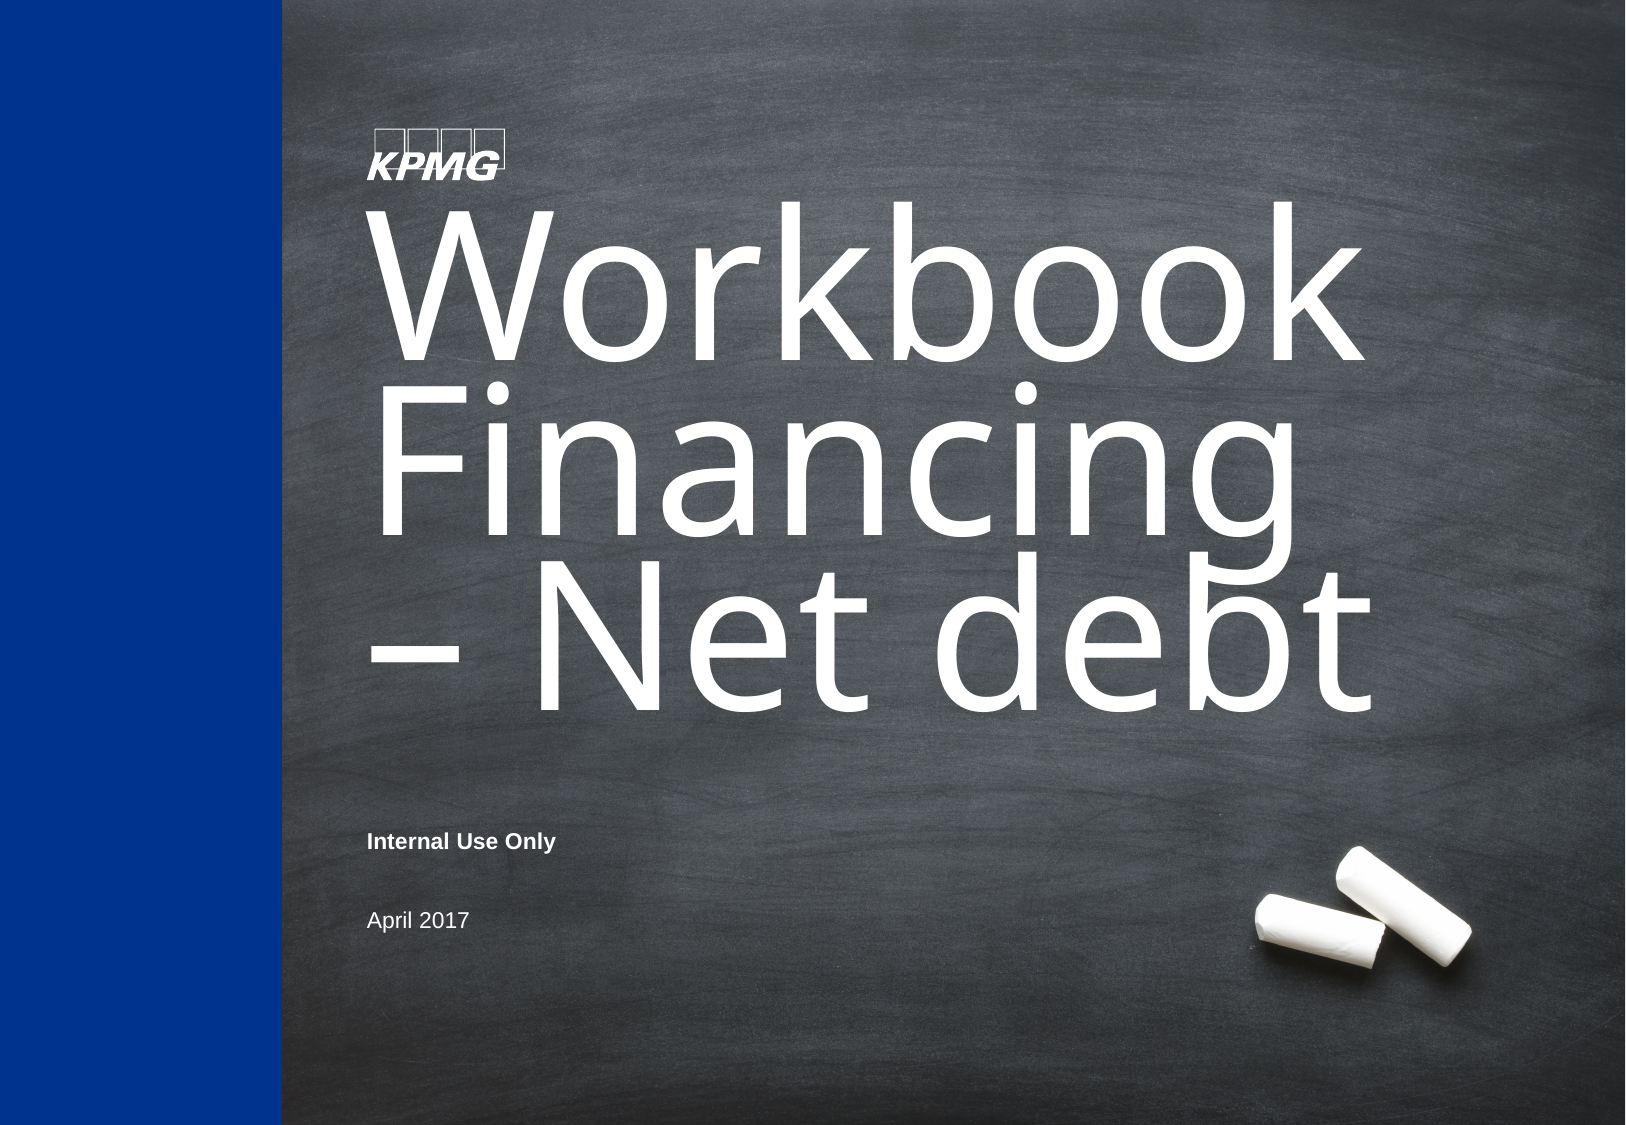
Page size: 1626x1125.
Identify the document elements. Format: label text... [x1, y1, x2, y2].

picture [283, 0, 1626, 1125]
title Workbook Financing – Net debt [363, 220, 1464, 797]
list Internal Use Only April 2017 [366, 826, 1464, 862]
